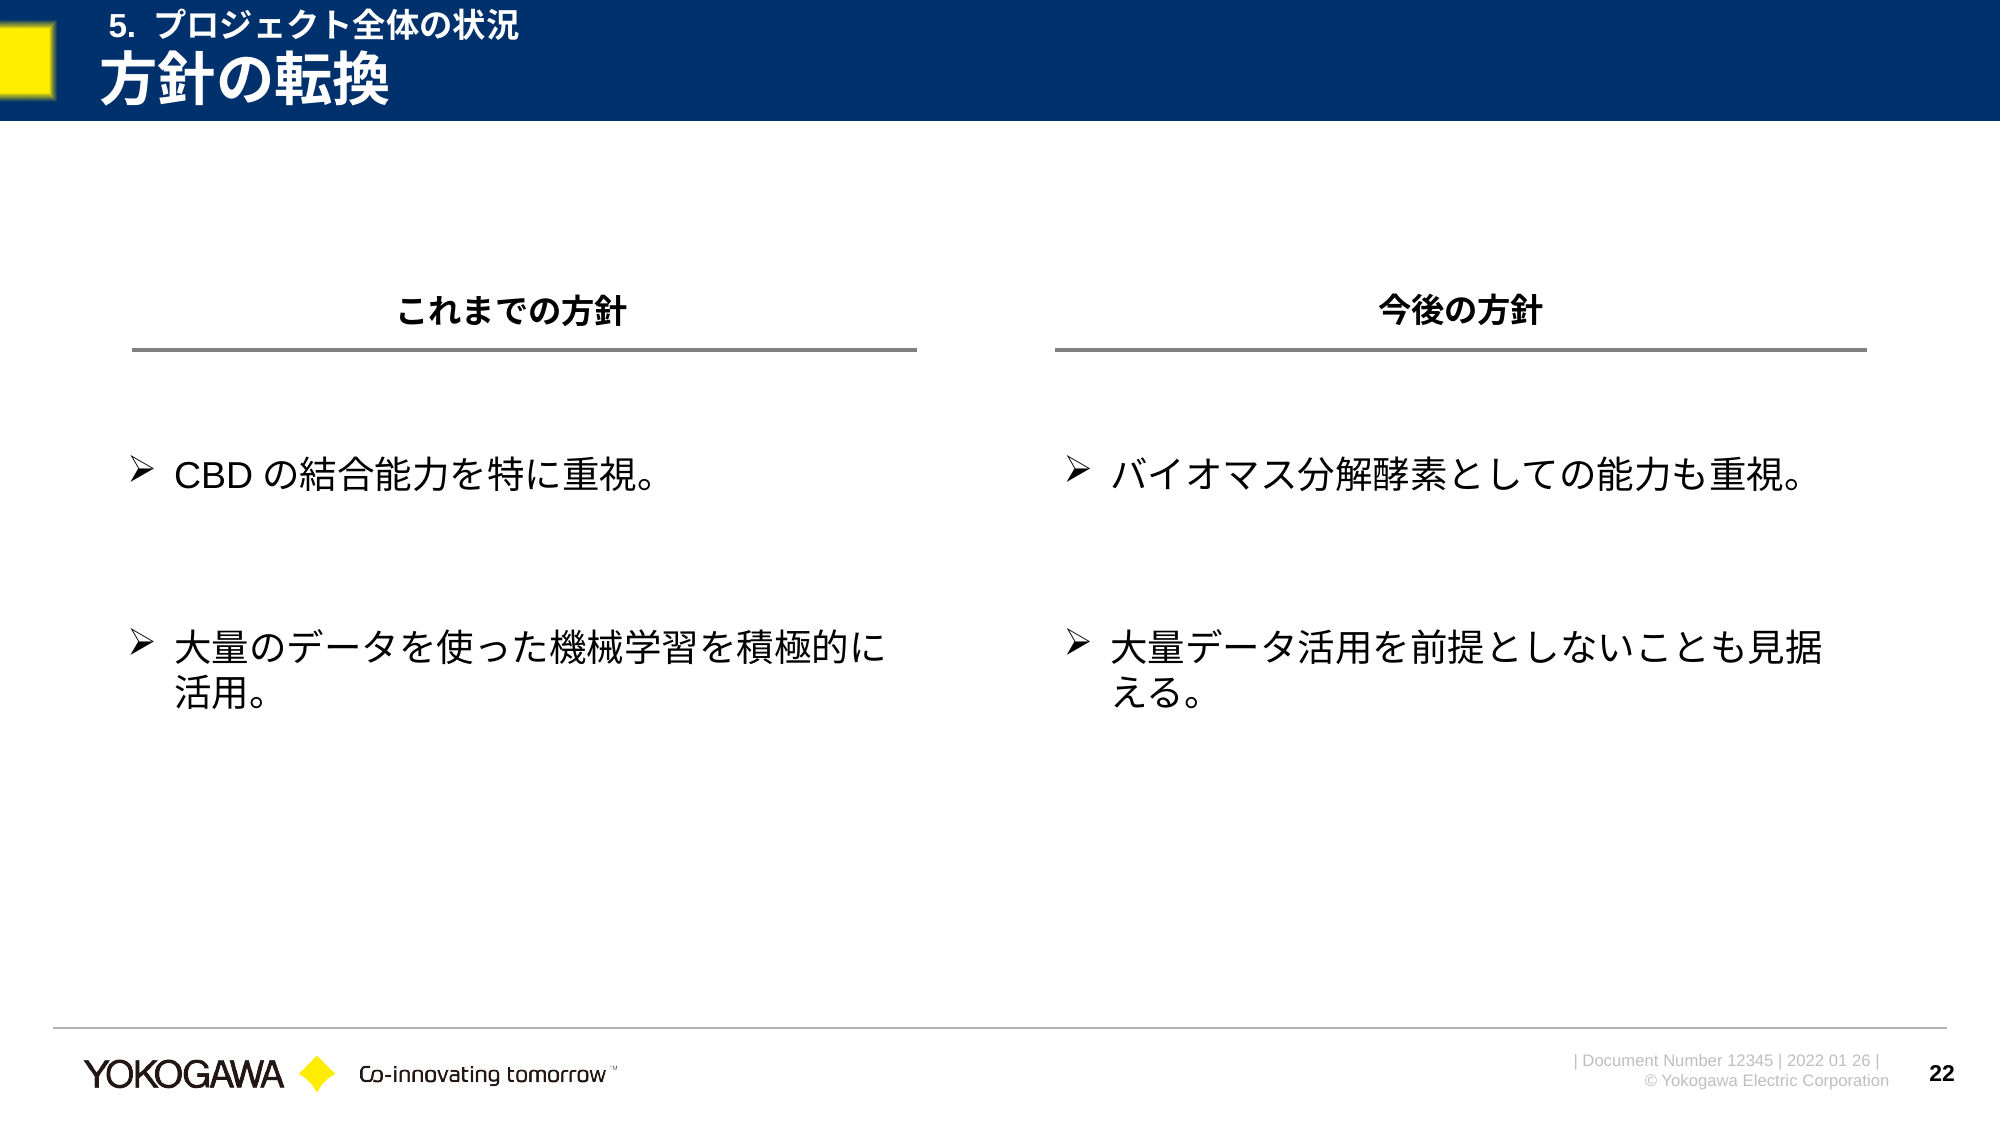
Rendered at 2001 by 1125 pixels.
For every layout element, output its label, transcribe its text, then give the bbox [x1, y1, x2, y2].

text_box 大量のデータを使った機械学習を積極的に活用。 [112, 616, 912, 722]
text_box 5. プロジェクト全体の状況 [93, 0, 559, 52]
text_box 大量データ活用を前提としないことも見据える。 [1048, 616, 1862, 722]
text_box 今後の方針 [1260, 282, 1663, 337]
text_box バイオマス分解酵素としての能力も重視。 [1048, 443, 1862, 504]
picture [83, 1055, 617, 1093]
text_box CBDの結合能力を特に重視。 [112, 444, 912, 504]
text_box これまでの方針 [310, 282, 713, 338]
slide_number 22 [1904, 1042, 1970, 1103]
picture [0, 6, 69, 115]
title 方針の転換 [84, 39, 1955, 125]
